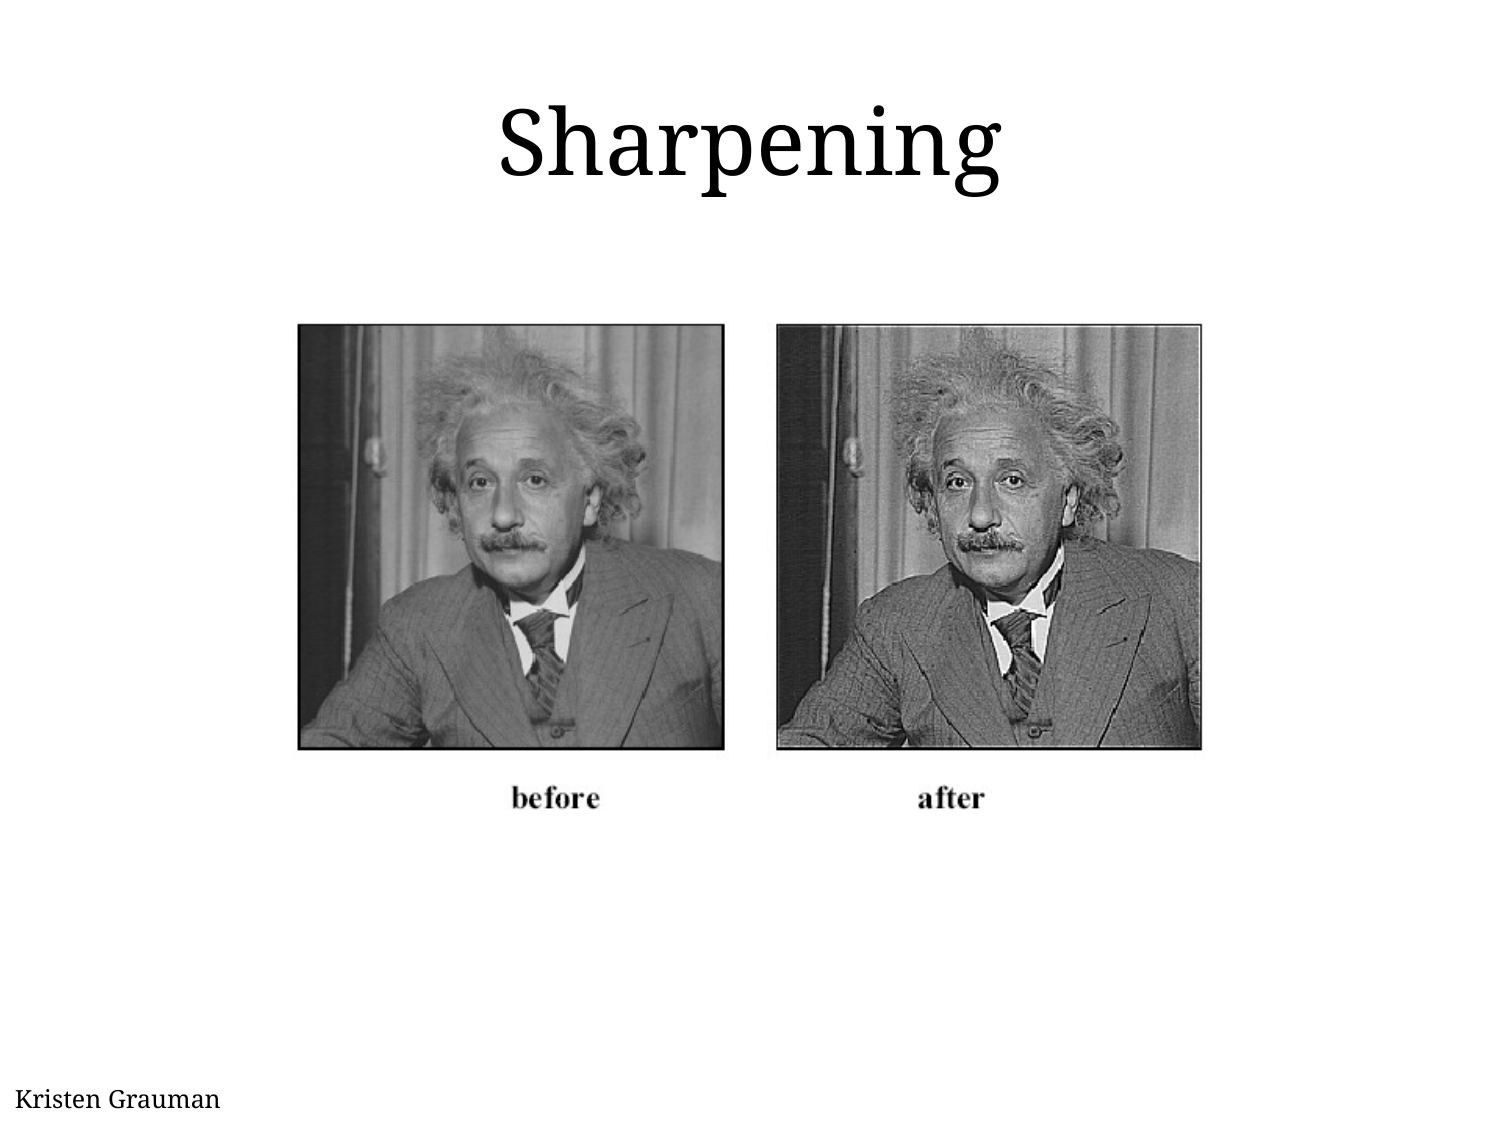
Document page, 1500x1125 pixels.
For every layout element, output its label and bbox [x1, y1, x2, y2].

title [75, 45, 1425, 233]
picture [229, 271, 1271, 854]
text_box [0, 1076, 573, 1121]
